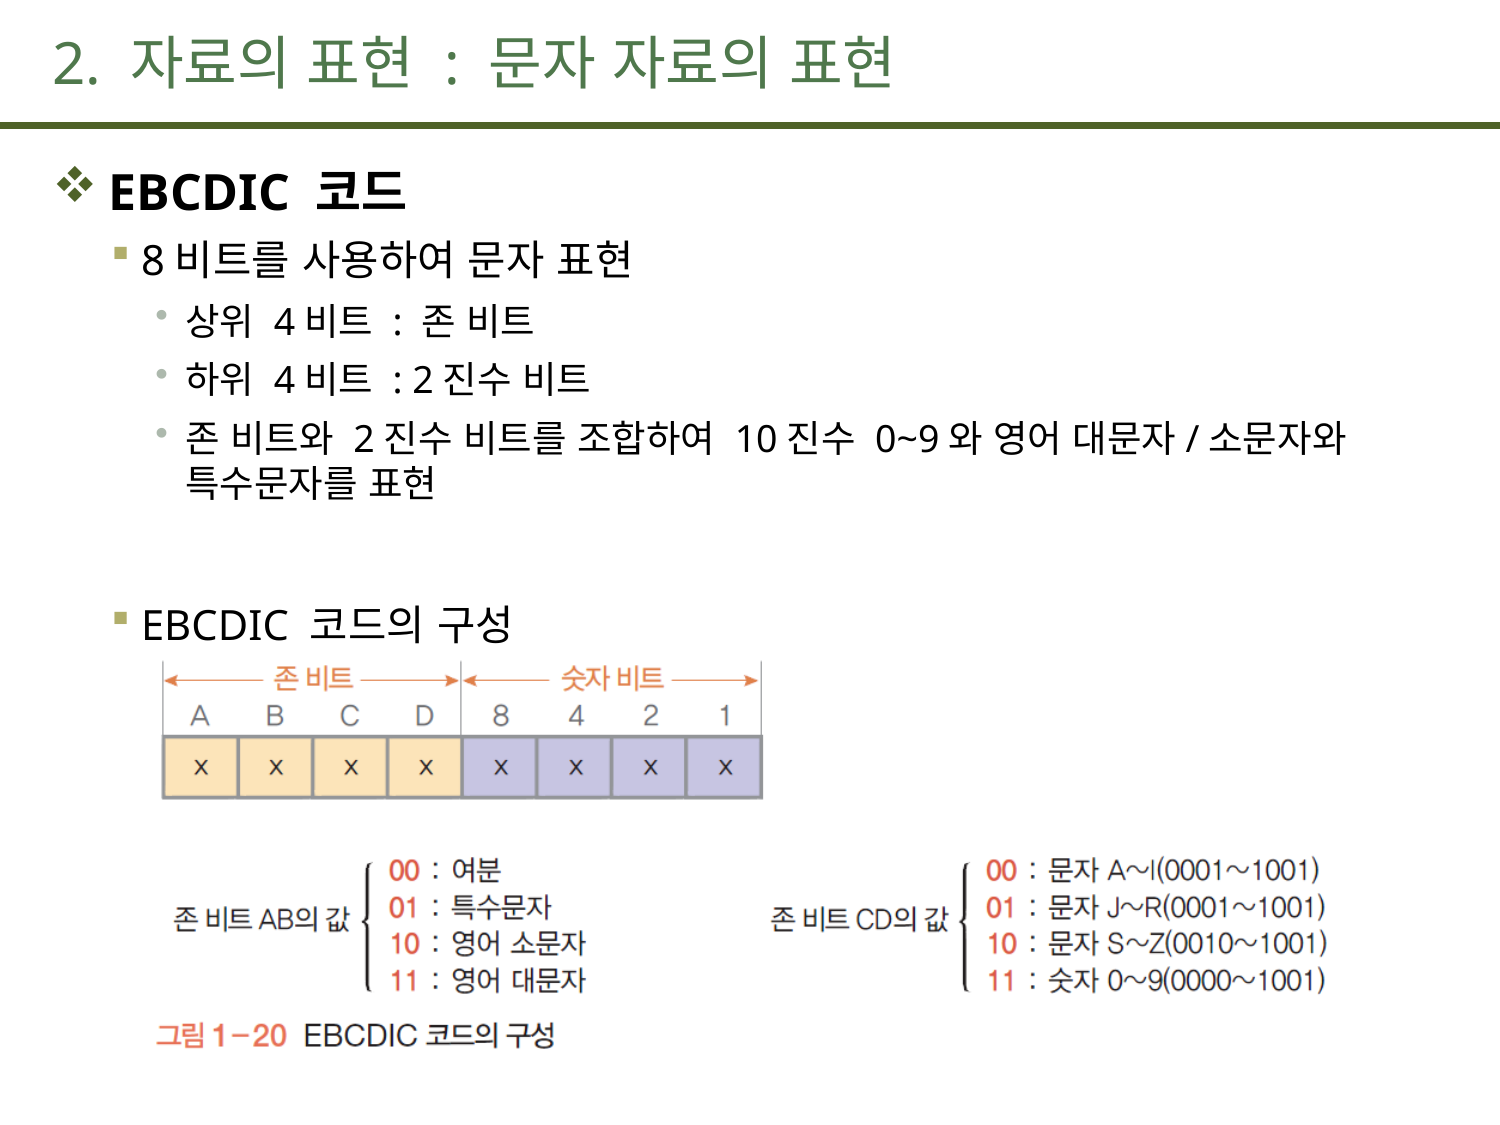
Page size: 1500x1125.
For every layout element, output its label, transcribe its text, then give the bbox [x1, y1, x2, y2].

picture [153, 644, 1346, 1061]
title 2. 자료의 표현 : 문자 자료의 표현 [37, 13, 1278, 109]
list EBCDIC 코드 8비트를 사용하여 문자 표현 상위 4비트 : 존 비트 하위 4비트 : 2진수 비트 존 비트와 2진수 비트를 조합하여 10진수 0~9와 영어 대문자/소문자와 특수문자를 표현 EBCDIC 코드의 구성 [37, 152, 1463, 1091]
